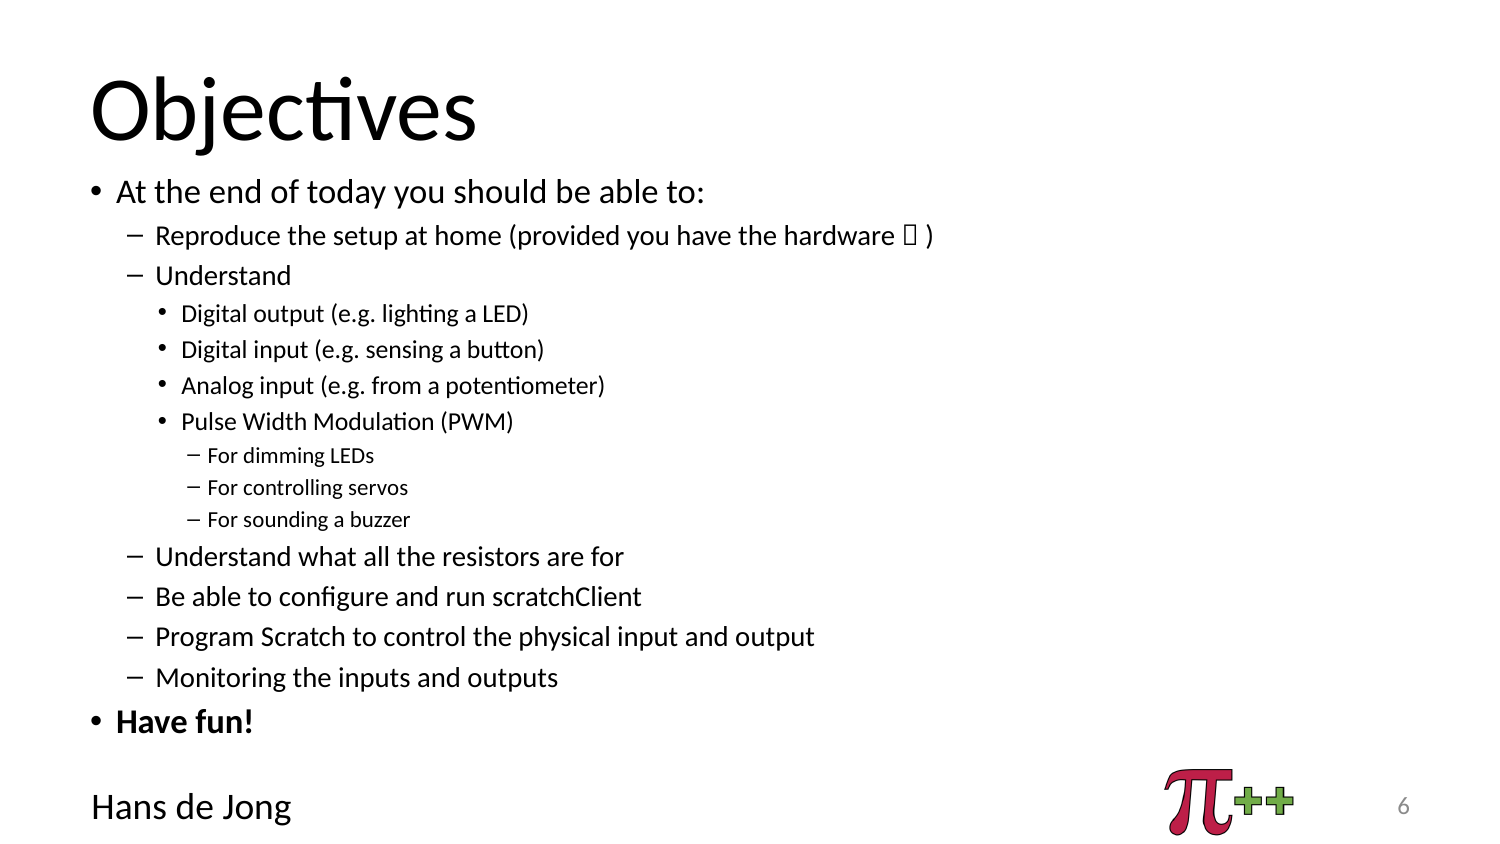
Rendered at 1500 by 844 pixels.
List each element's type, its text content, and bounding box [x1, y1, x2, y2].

slide_number 6 [1340, 782, 1425, 827]
list At the end of today you should be able to: Reproduce the setup at home (provided you have the hardware  ) Understand Digital output (e.g. lighting a LED) Digital input (e.g. sensing a button) Analog input (e.g. from a potentiometer) Pulse Width Modulation (PWM) For dimming LEDs For controlling servos For sounding a buzzer Understand what all the resistors are for Be able to configure and run scratchClient Program Scratch to control the physical input and output Monitoring the inputs and outputs Have fun! [75, 161, 1425, 754]
title Objectives [75, 33, 1425, 161]
picture [1163, 768, 1294, 836]
